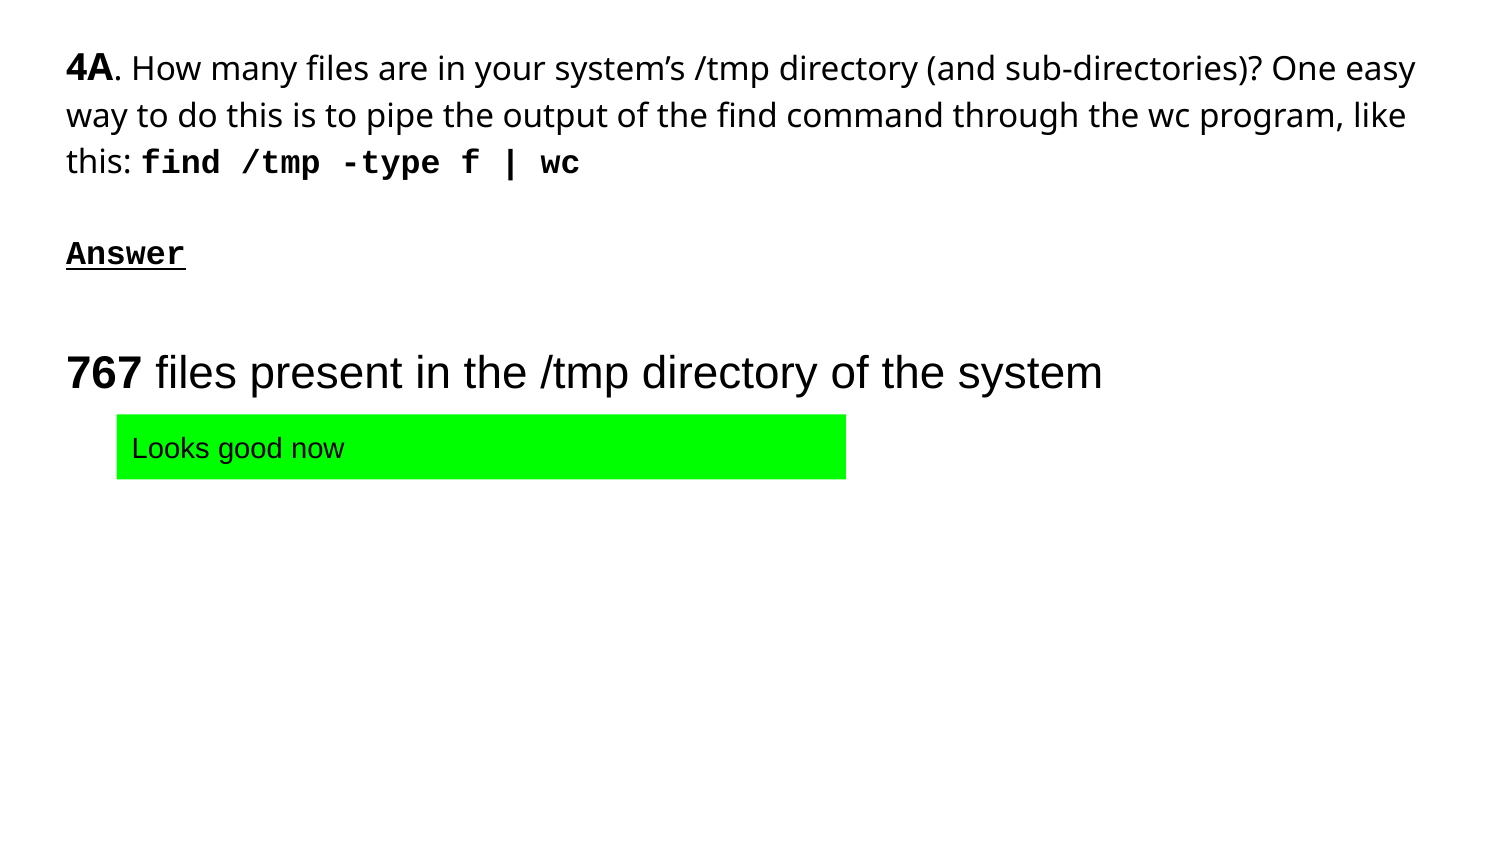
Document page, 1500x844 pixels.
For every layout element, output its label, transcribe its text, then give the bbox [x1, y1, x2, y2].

list 4A. How many files are in your system’s /tmp directory (and sub-directories)? One easy way to do this is to pipe the output of the find command through the wc program, like this: find /tmp -type f | wc Answer 767 files present in the /tmp directory of the system [51, 21, 1449, 750]
text_box Looks good now [116, 414, 846, 480]
